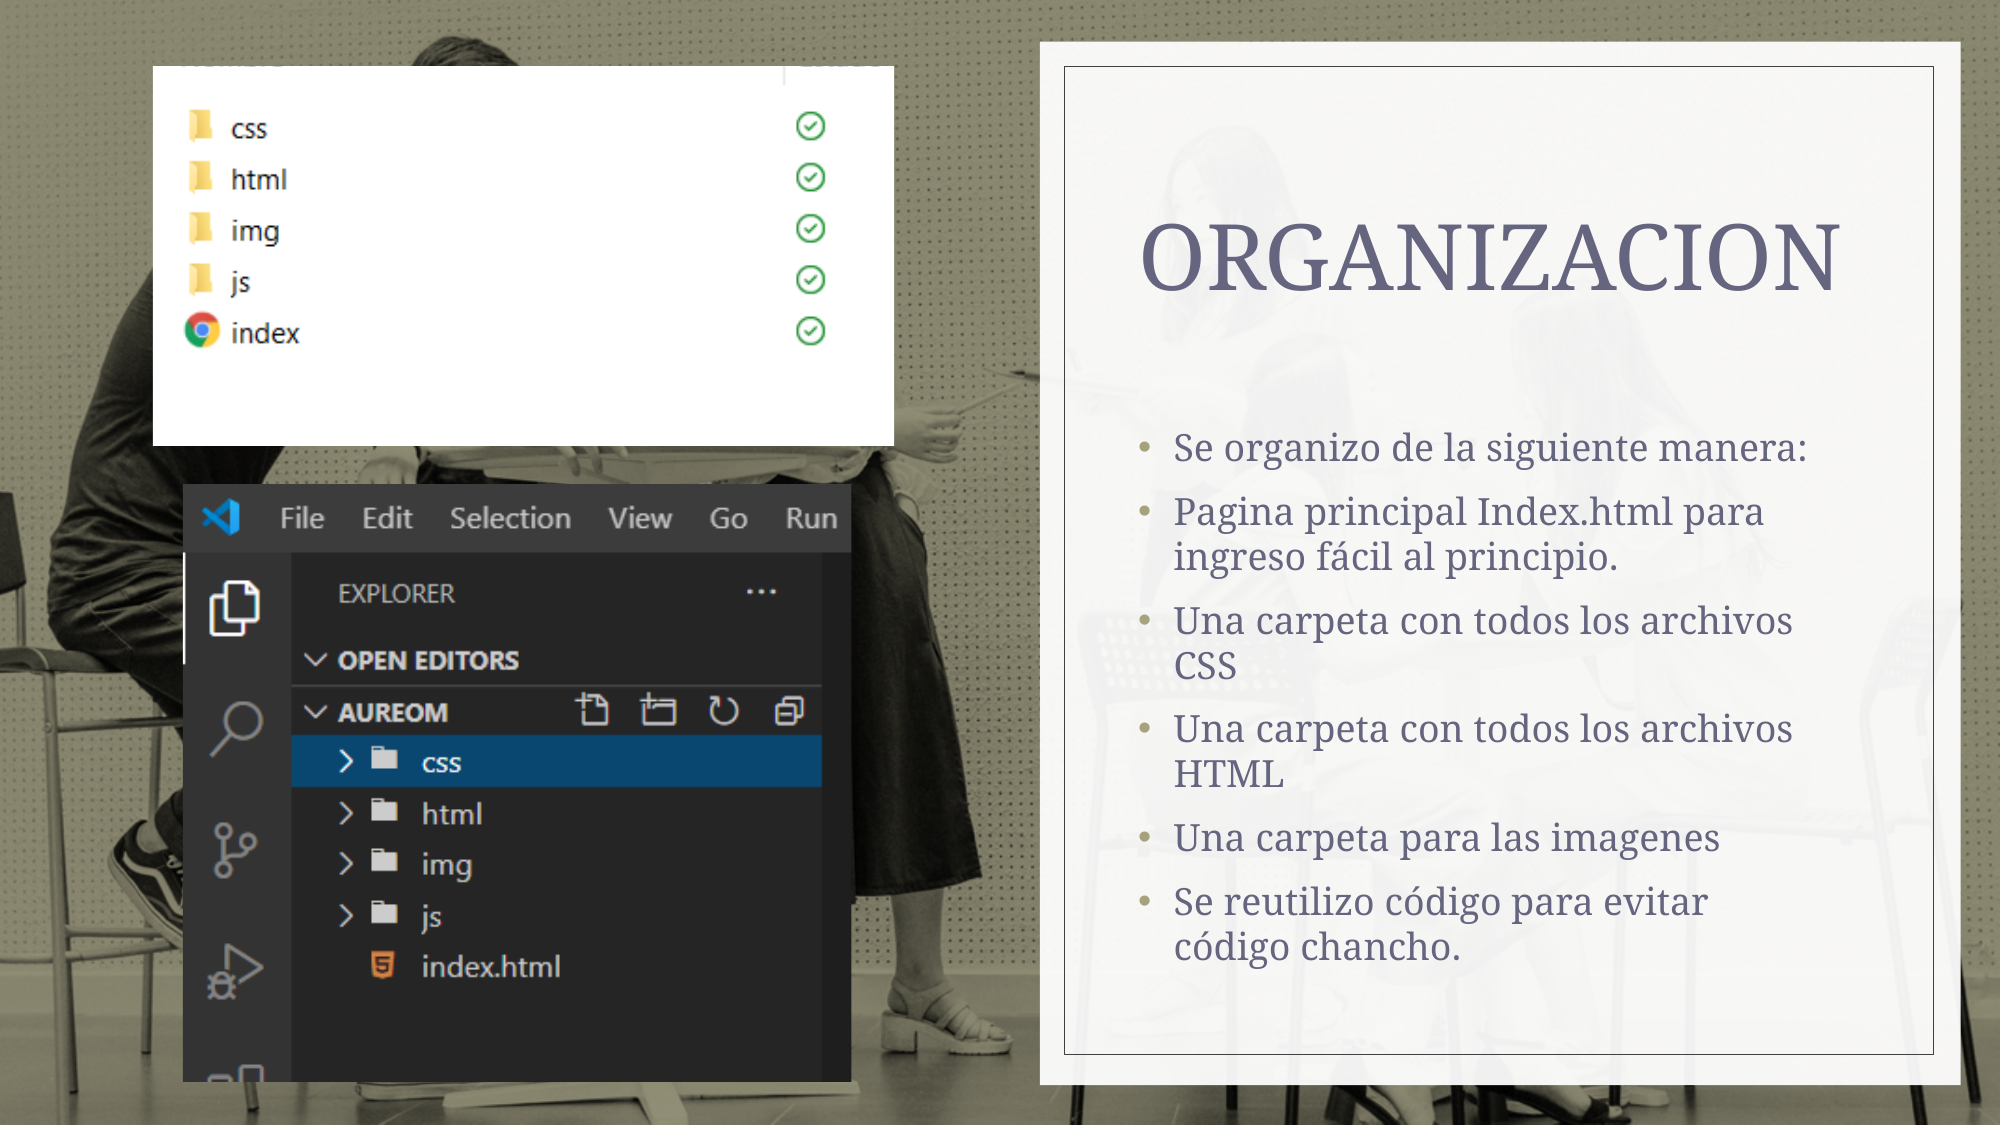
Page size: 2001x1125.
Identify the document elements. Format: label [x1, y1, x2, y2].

picture [152, 66, 895, 446]
list [0, 0, 2000, 1125]
picture [182, 484, 852, 1082]
